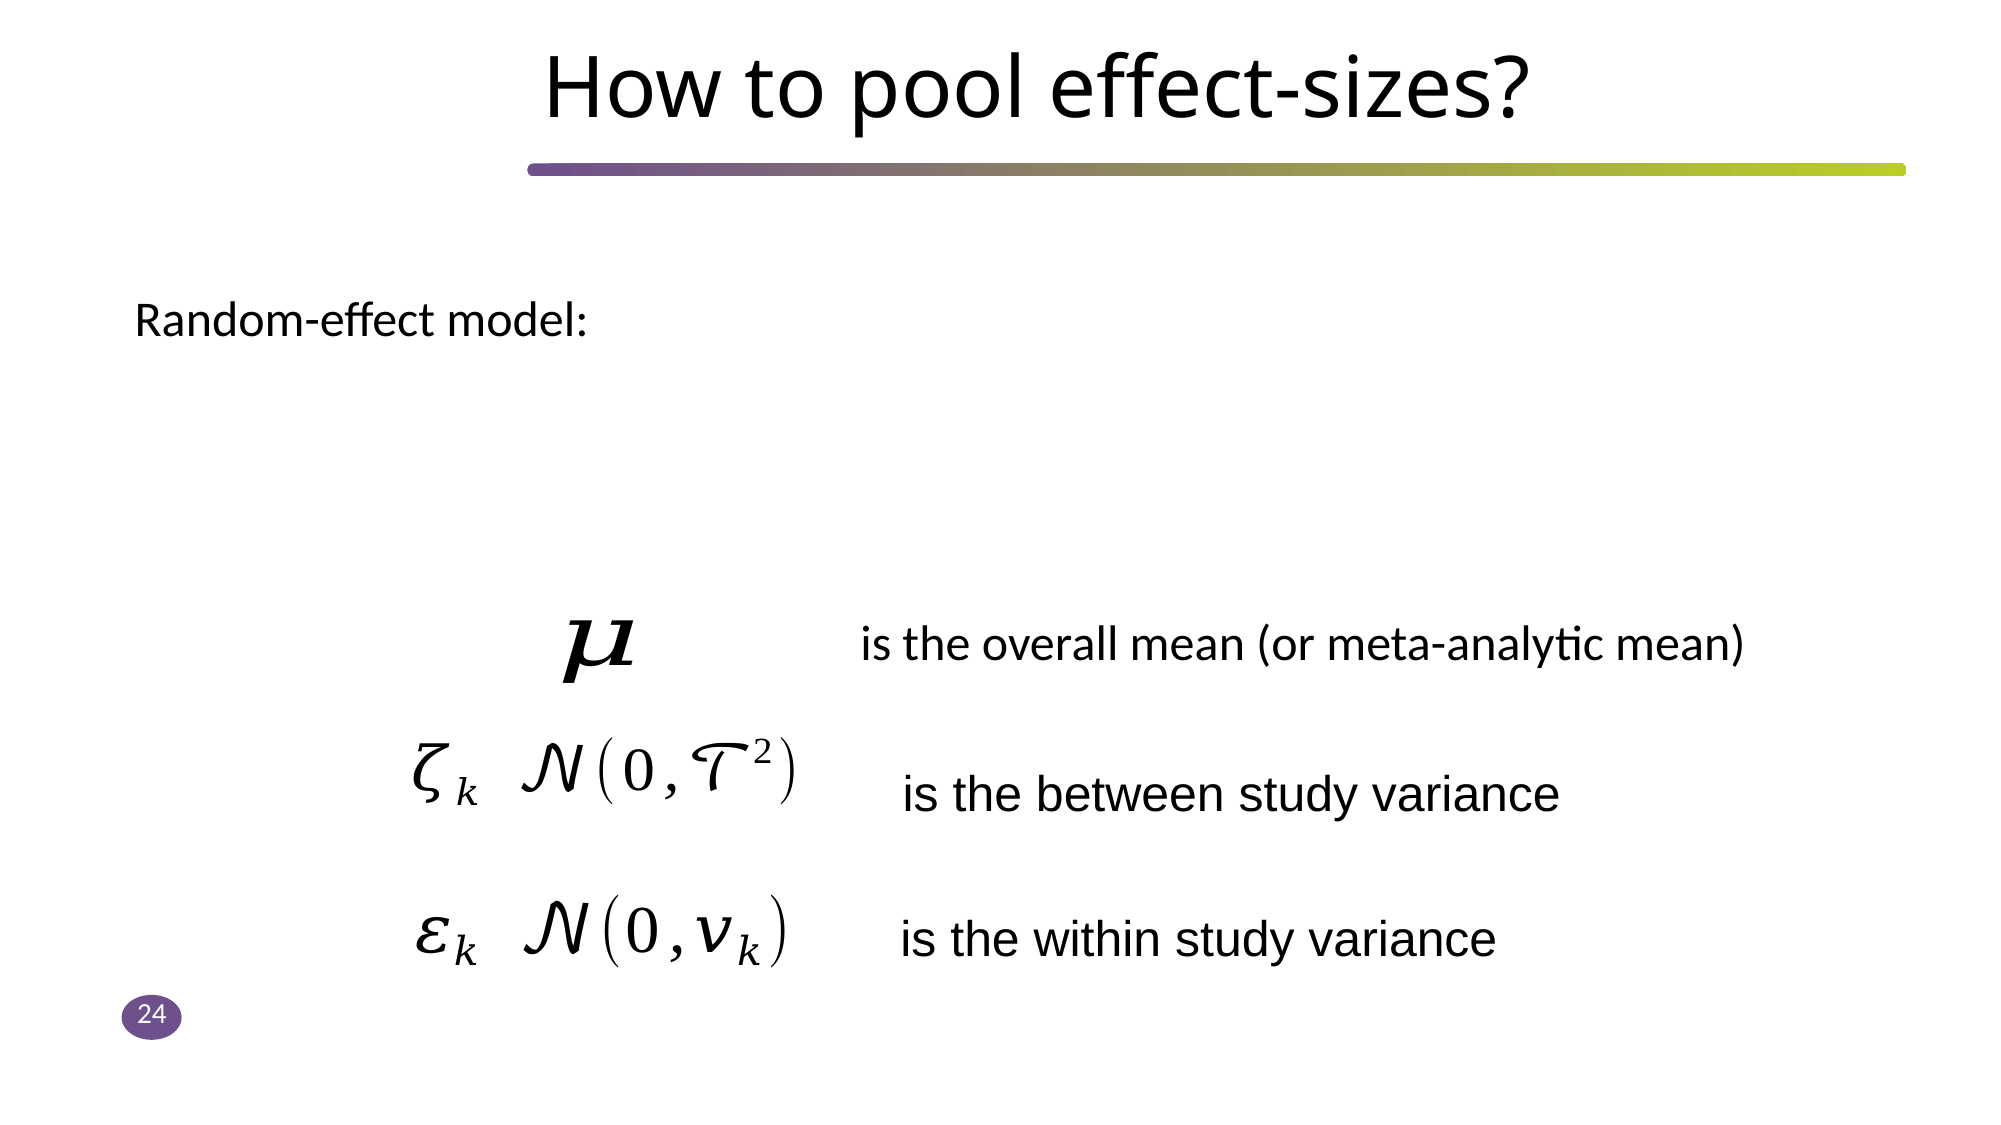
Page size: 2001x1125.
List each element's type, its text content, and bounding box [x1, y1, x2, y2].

text_box is the overall mean (or meta-analytic mean) [845, 602, 1762, 678]
text_box Random-effect model: [119, 278, 1085, 354]
slide_number 24 [82, 993, 222, 1032]
title How to pool effect-sizes? [527, 36, 1907, 144]
